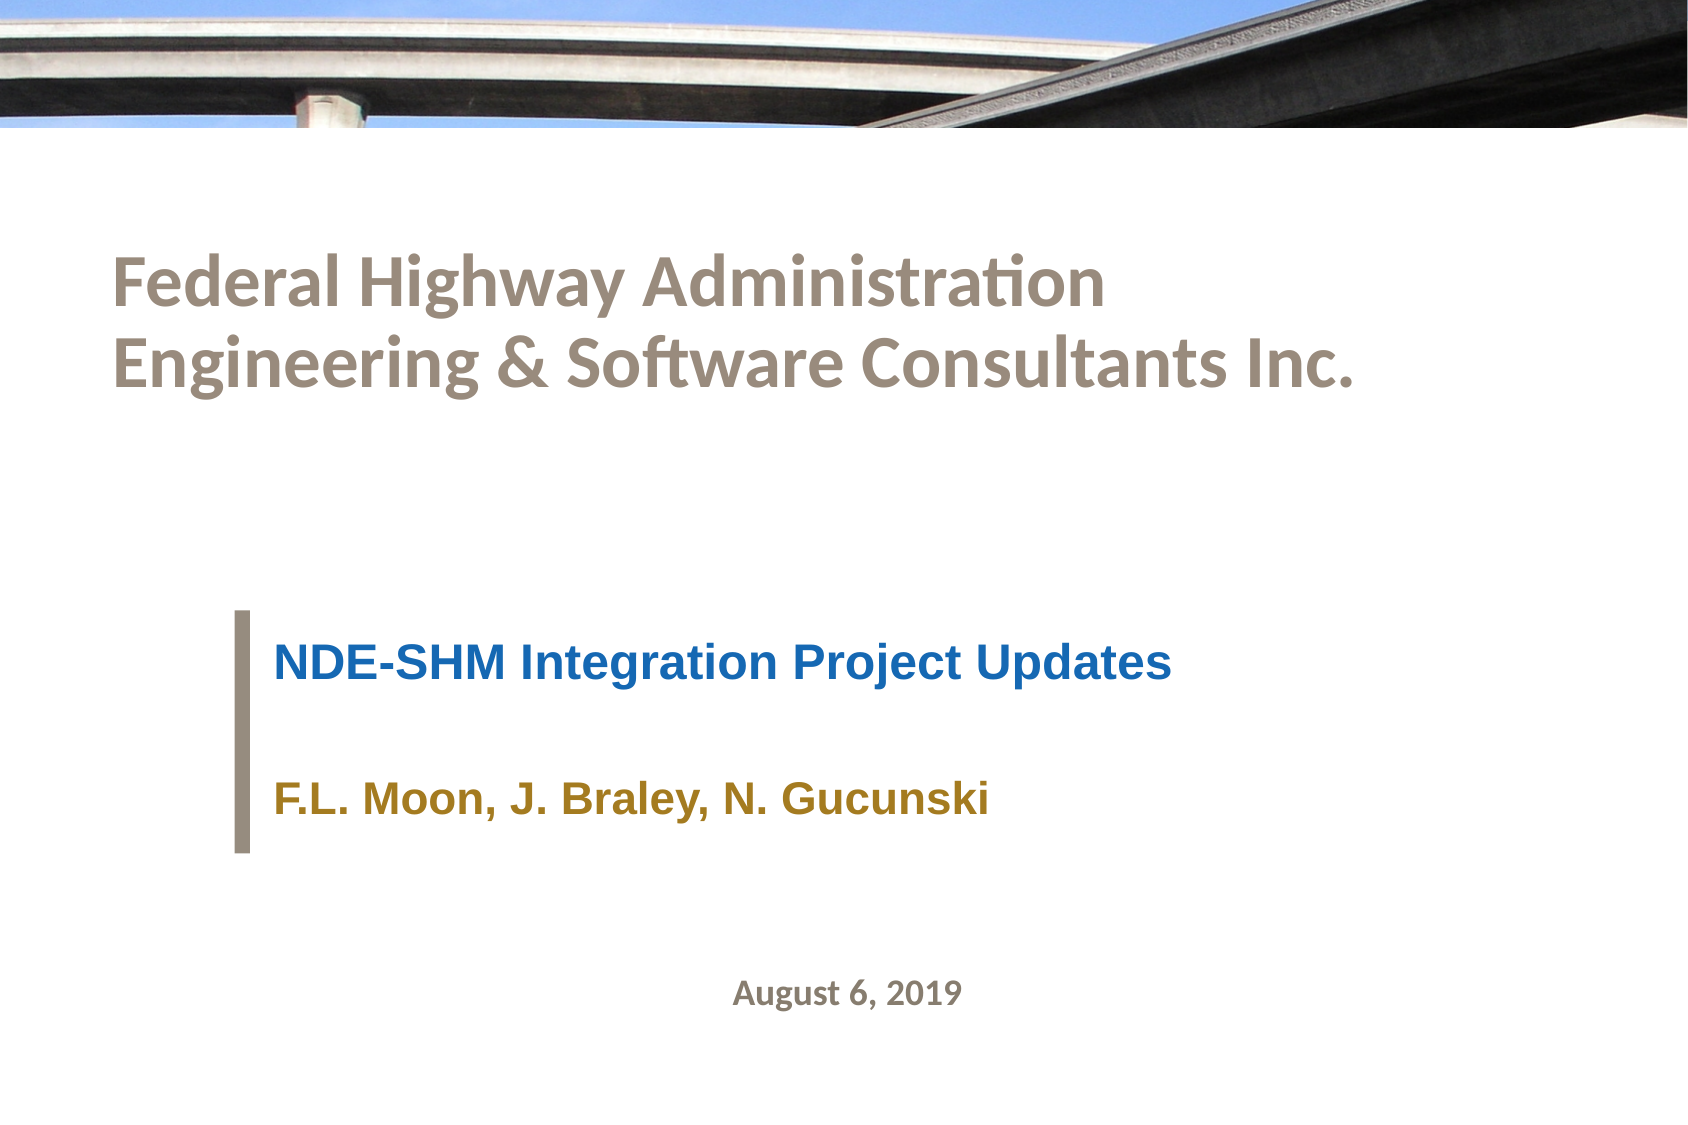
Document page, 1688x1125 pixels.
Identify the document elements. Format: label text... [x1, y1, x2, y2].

text_box August 6, 2019 [717, 960, 1425, 1021]
picture [0, 0, 1688, 128]
title Federal Highway Administration Engineering & Software Consultants Inc. [112, 241, 1548, 414]
text_box [234, 610, 250, 854]
text_box NDE-SHM Integration Project Updates F.L. Moon, J. Braley, N. Gucunski [273, 610, 1334, 824]
